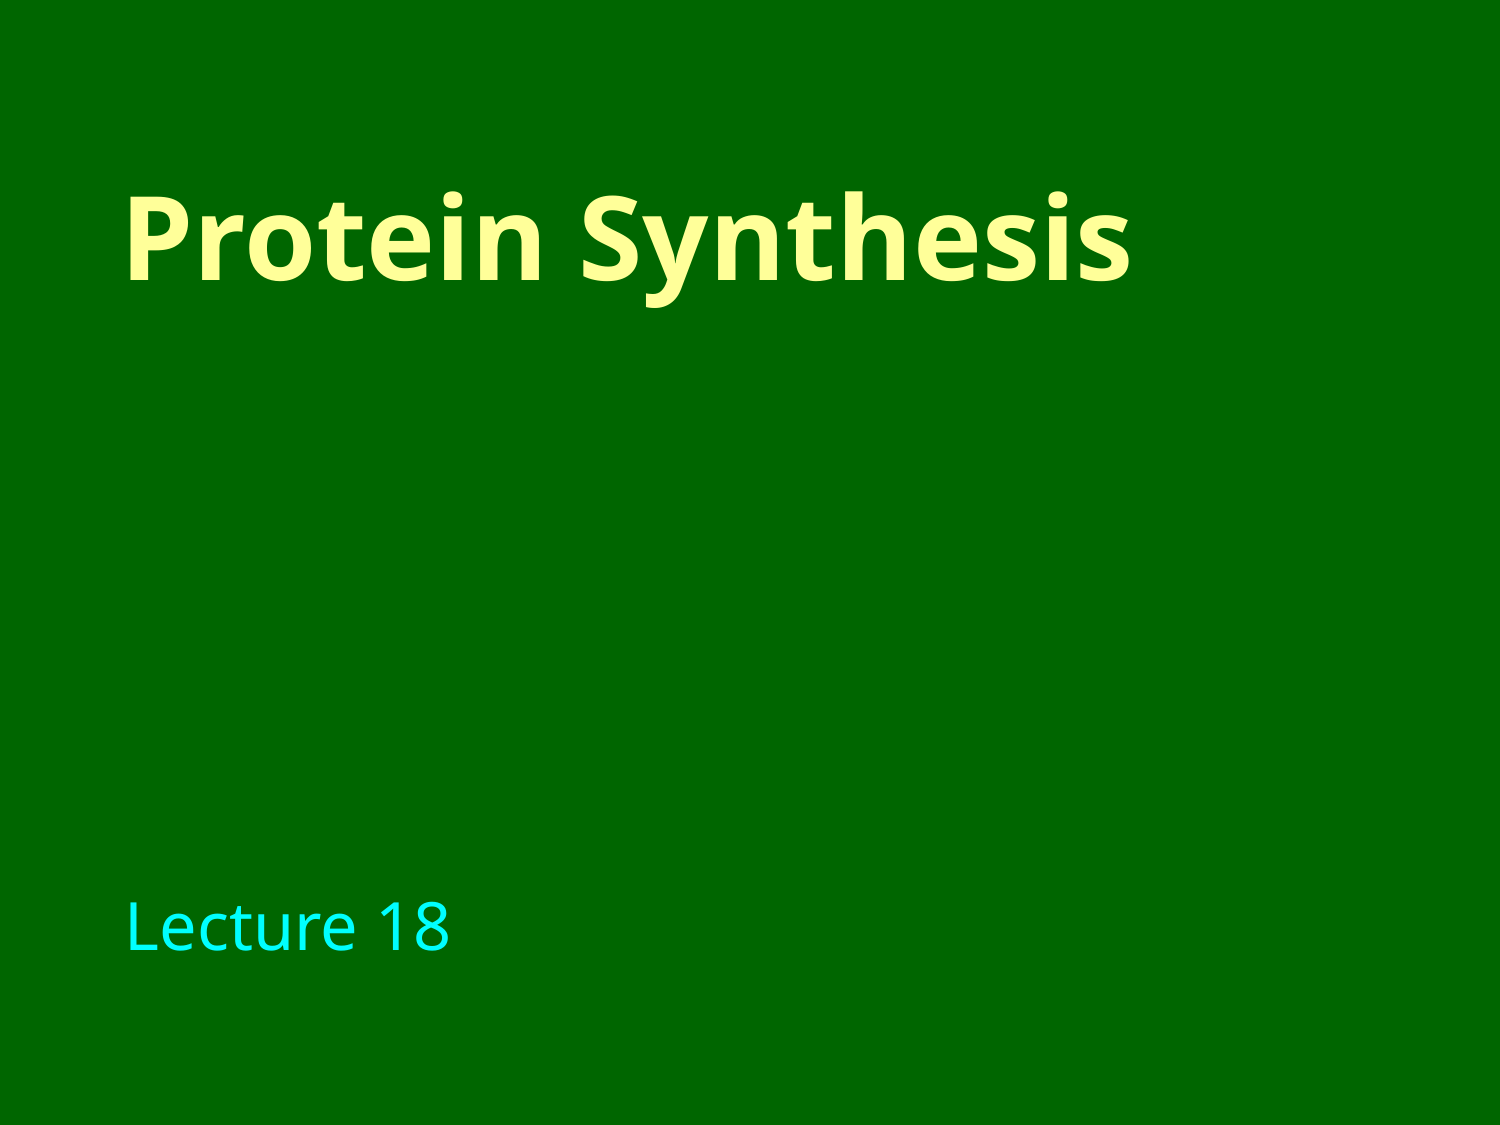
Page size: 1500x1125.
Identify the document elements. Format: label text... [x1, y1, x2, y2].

title Protein Synthesis [104, 156, 1381, 314]
list Lecture 18 [109, 725, 1385, 972]
